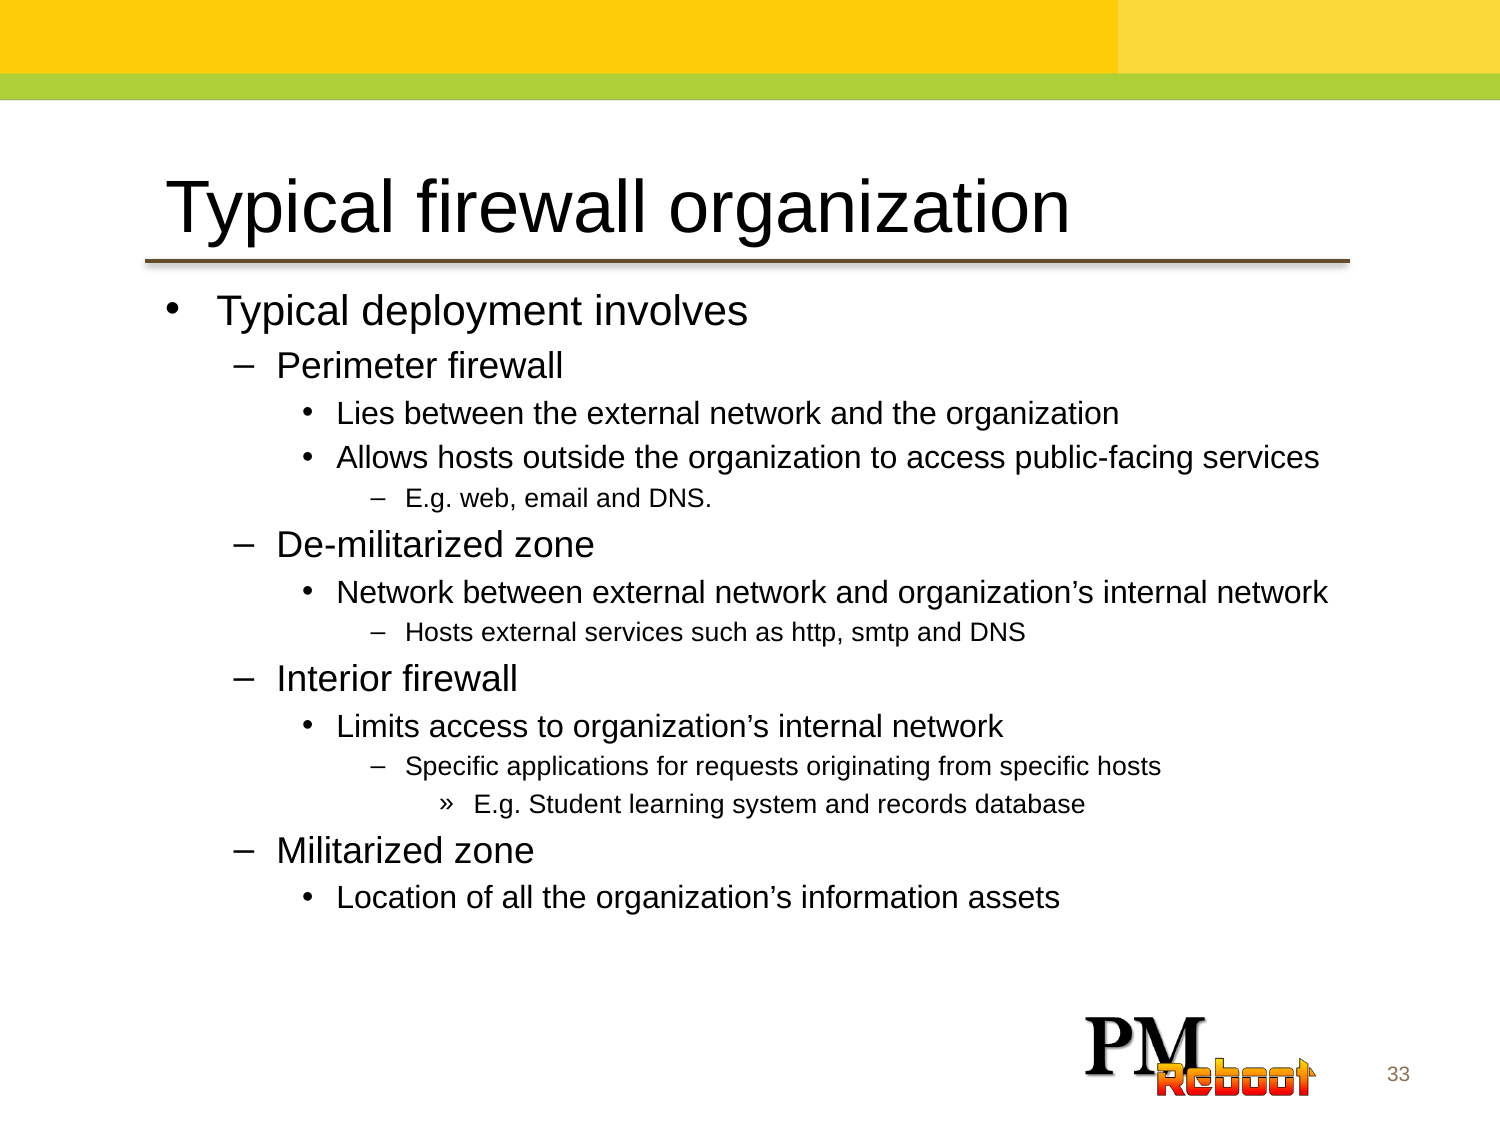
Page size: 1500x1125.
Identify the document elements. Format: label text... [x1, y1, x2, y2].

list Typical deployment involves Perimeter firewall Lies between the external network and the organization Allows hosts outside the organization to access public-facing services E.g. web, email and DNS. De-militarized zone Network between external network and organization’s internal network Hosts external services such as http, smtp and DNS Interior firewall Limits access to organization’s internal network Specific applications for requests originating from specific hosts E.g. Student learning system and records database Militarized zone Location of all the organization’s information assets [150, 275, 1363, 975]
picture [0, 0, 1500, 1125]
slide_number 33 [1074, 1042, 1425, 1103]
title Typical firewall organization [150, 149, 1350, 255]
